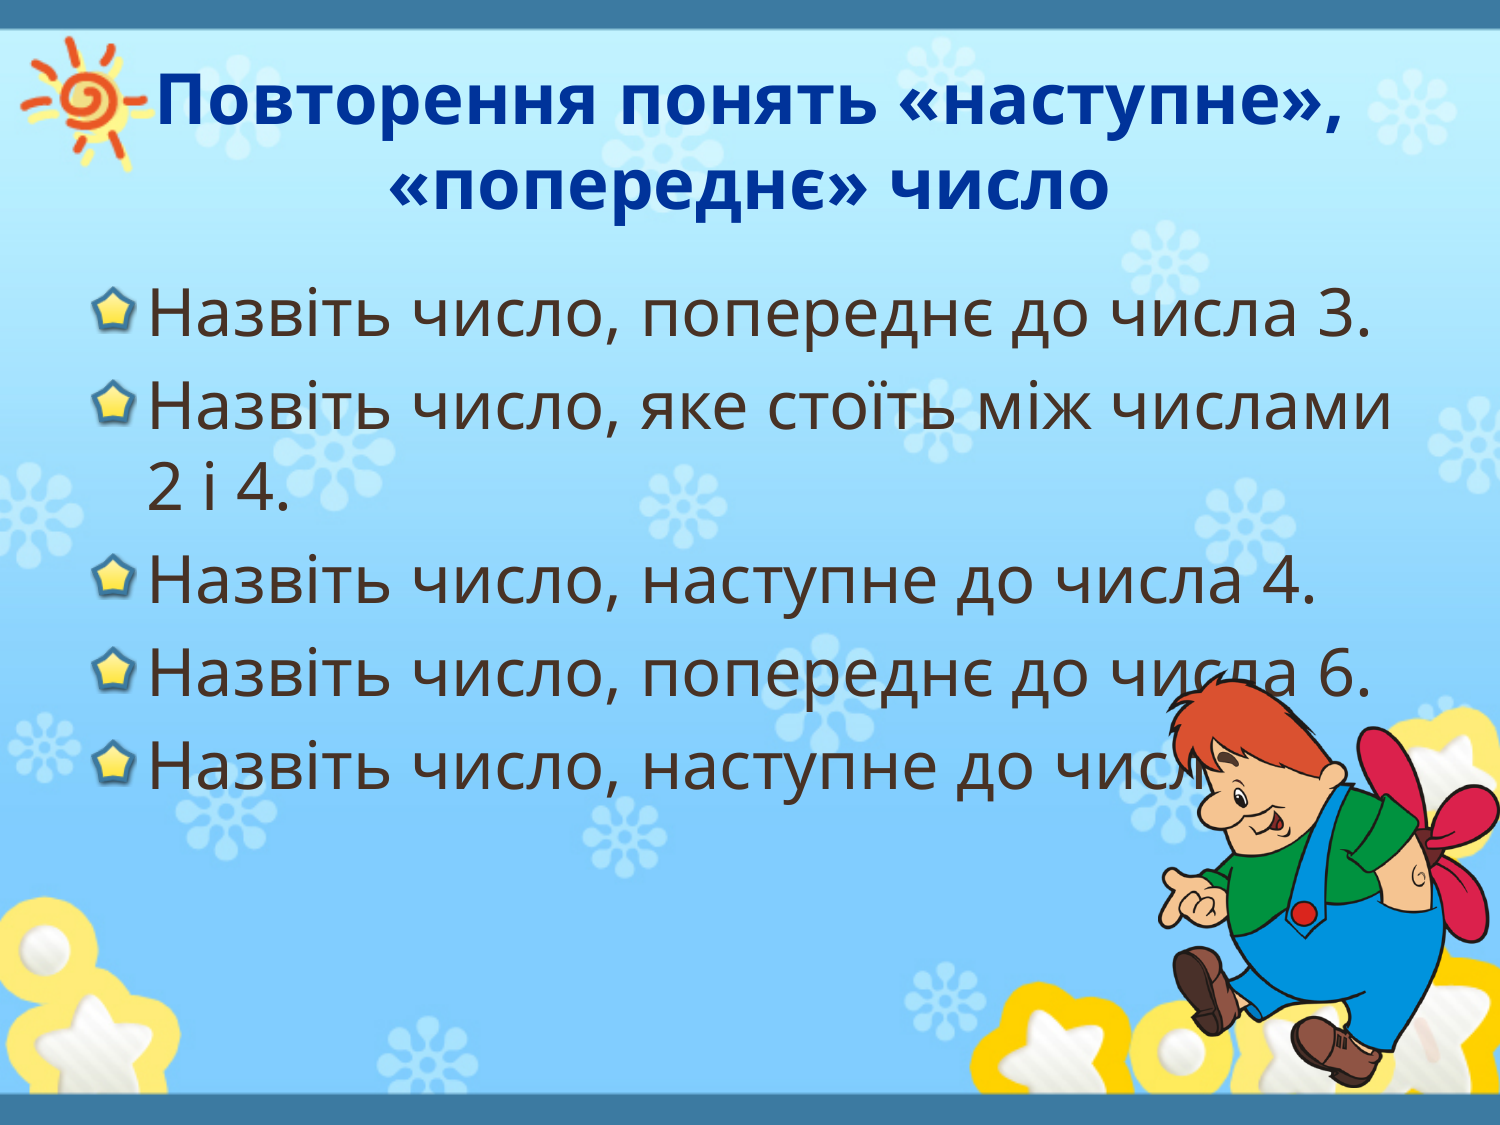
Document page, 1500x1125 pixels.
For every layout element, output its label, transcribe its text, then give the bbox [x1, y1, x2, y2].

picture [0, 0, 1500, 1125]
picture [90, 553, 137, 600]
title Повторення понять «наступне», «попереднє» число [75, 45, 1425, 233]
list Назвіть число, попереднє до числа 3. Назвіть число, яке стоїть між числами 2 і 4. Назвіть число, наступне до числа 4. Назвіть число, попереднє до числа 6. Назвіть число, наступне до числа 3. [75, 262, 1425, 764]
picture [90, 286, 137, 334]
picture [90, 646, 137, 694]
picture [90, 379, 137, 427]
